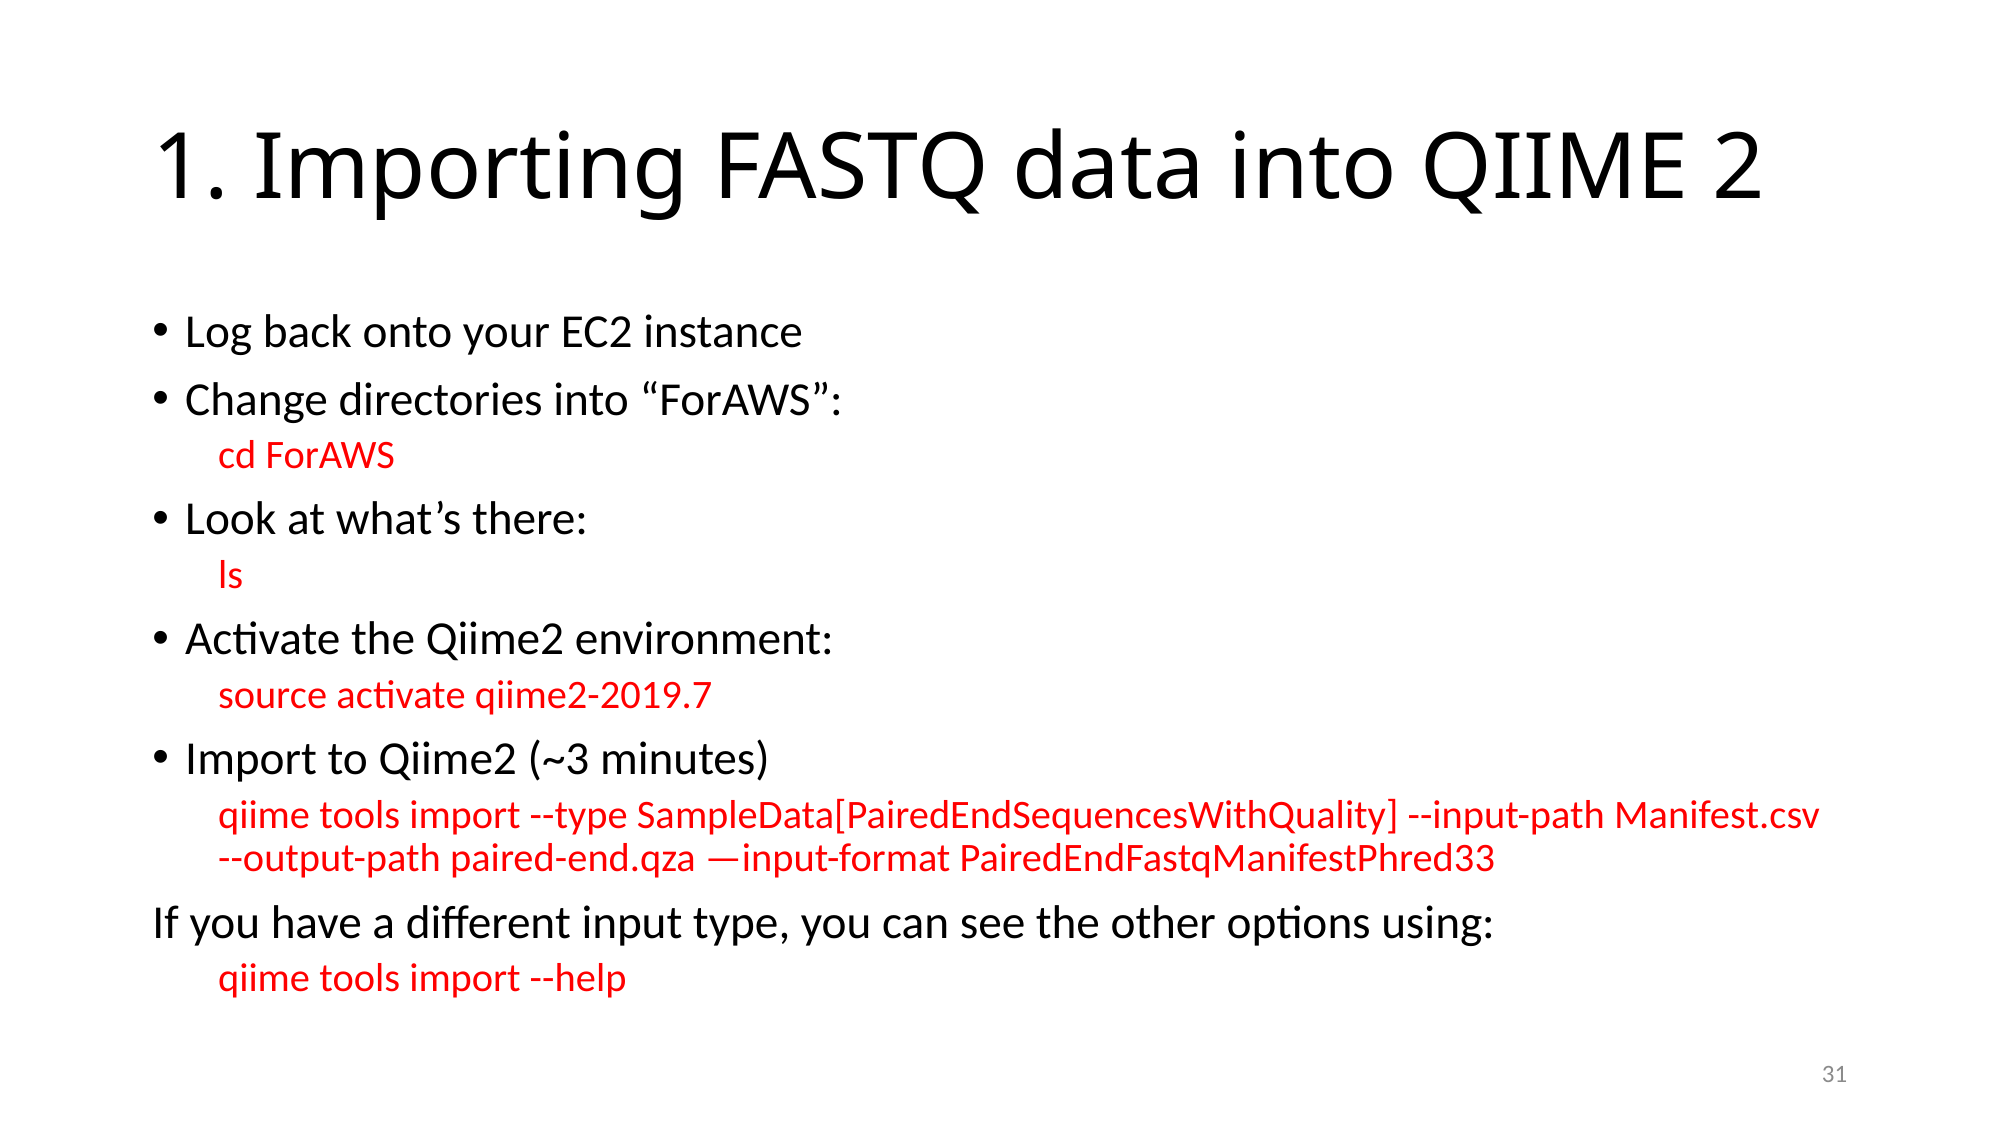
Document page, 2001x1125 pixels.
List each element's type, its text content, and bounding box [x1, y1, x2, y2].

slide_number 31 [1412, 1042, 1863, 1103]
title 1. Importing FASTQ data into QIIME 2 [137, 59, 1863, 278]
list Log back onto your EC2 instance Change directories into “ForAWS”: cd ForAWS Look at what’s there: ls Activate the Qiime2 environment: source activate qiime2-2019.7 Import to Qiime2 (~3 minutes) qiime tools import --type SampleData[PairedEndSequencesWithQuality] --input-path Manifest.csv --output-path paired-end.qza —input-format PairedEndFastqManifestPhred33 If you have a different input type, you can see the other options using: qiime tools import --help [137, 299, 1863, 1014]
